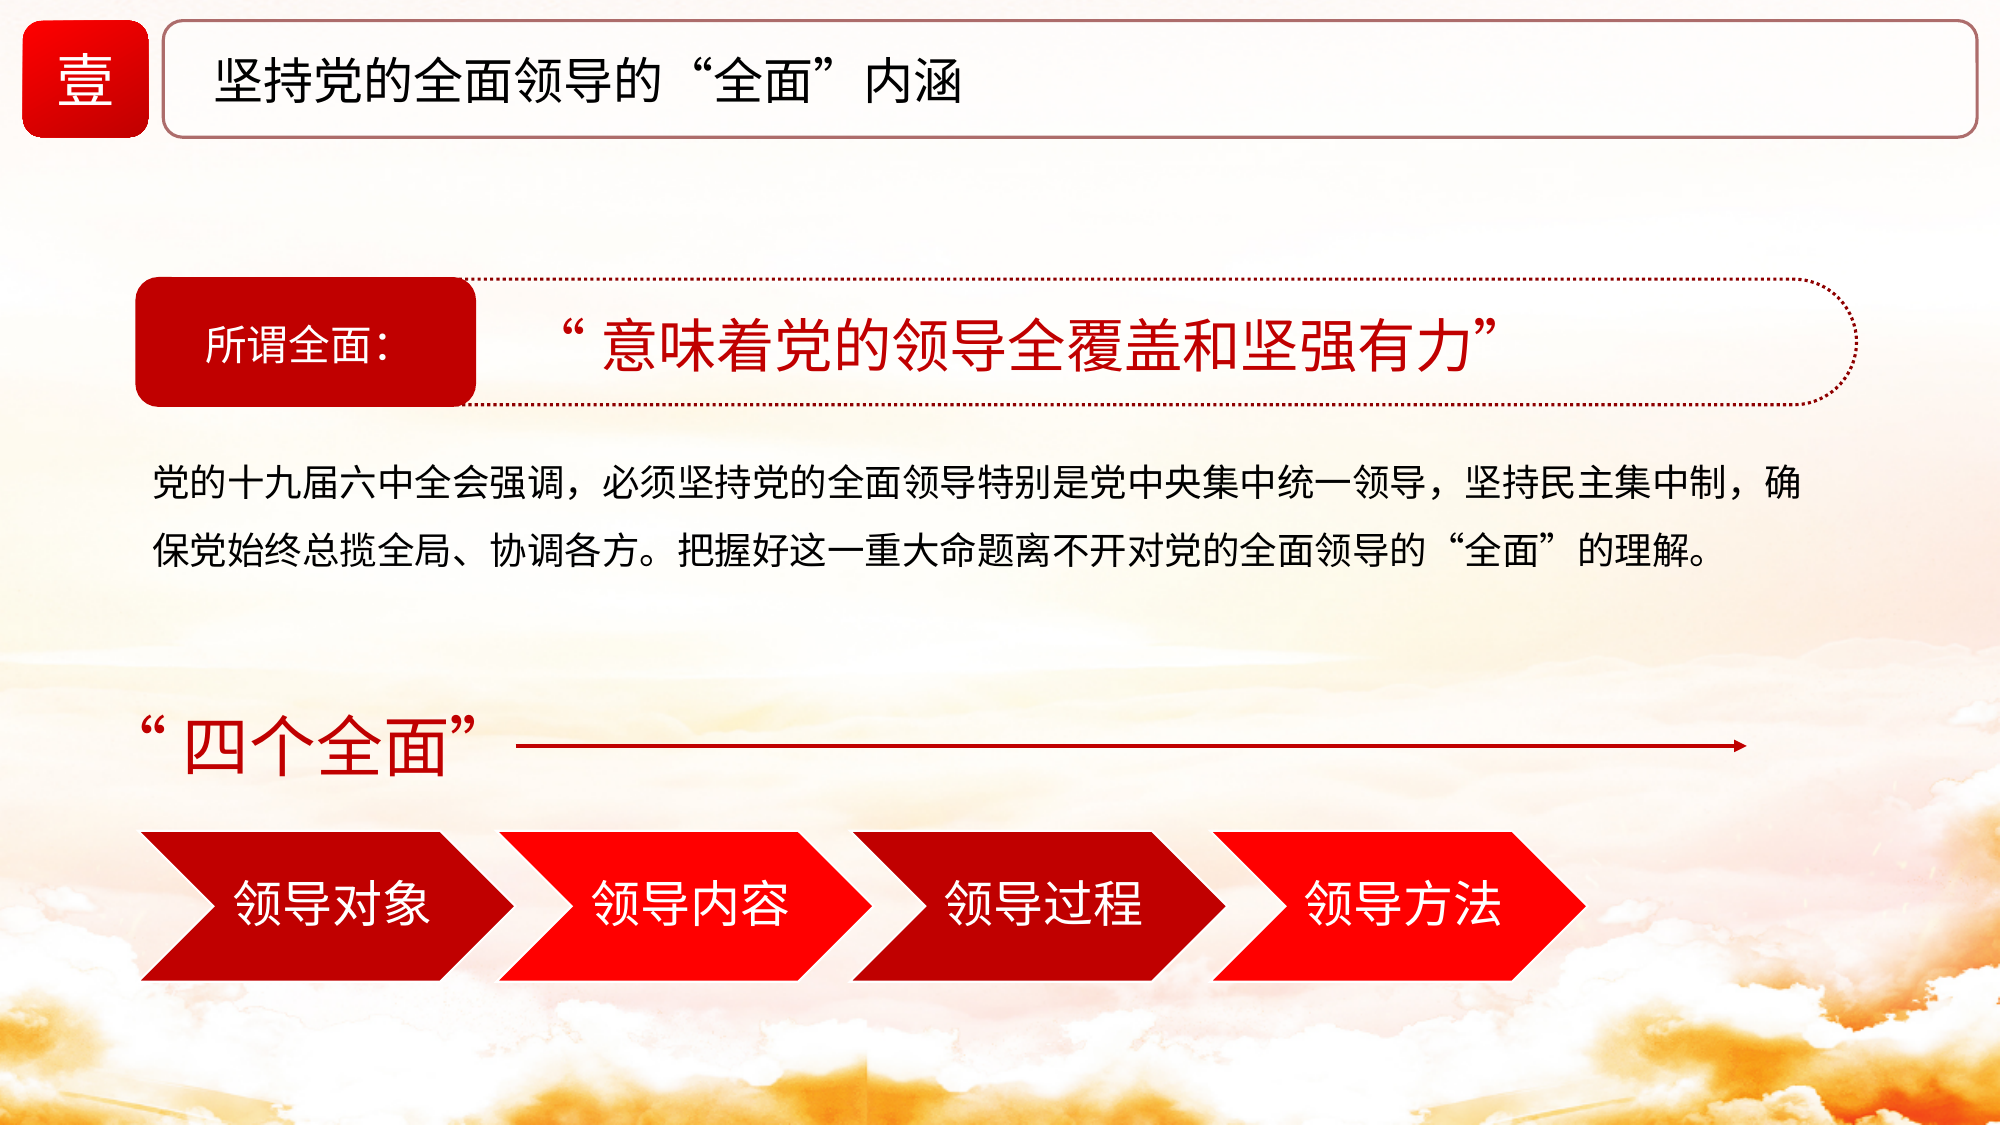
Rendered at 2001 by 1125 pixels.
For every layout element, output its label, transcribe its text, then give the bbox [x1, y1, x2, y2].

text_box “四个全面” [85, 697, 621, 793]
text_box 领导对象 [135, 829, 518, 983]
text_box 领导过程 [847, 829, 1229, 983]
picture [0, 0, 2000, 1125]
text_box [460, 278, 1858, 406]
text_box [515, 739, 1747, 753]
text_box 领导方法 [1207, 829, 1589, 983]
text_box 所谓全面： [169, 311, 441, 377]
text_box 党的十九届六中全会强调，必须坚持党的全面领导特别是党中央集中统一领导，坚持民主集中制，确保党始终总揽全局、协调各方。把握好这一重大命题离不开对党的全面领导的“全面”的理解。 [137, 429, 1852, 647]
text_box 领导内容 [493, 829, 876, 983]
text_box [22, 20, 1978, 138]
text_box “意味着党的领导全覆盖和坚强有力” [441, 301, 1619, 387]
text_box [136, 278, 475, 406]
